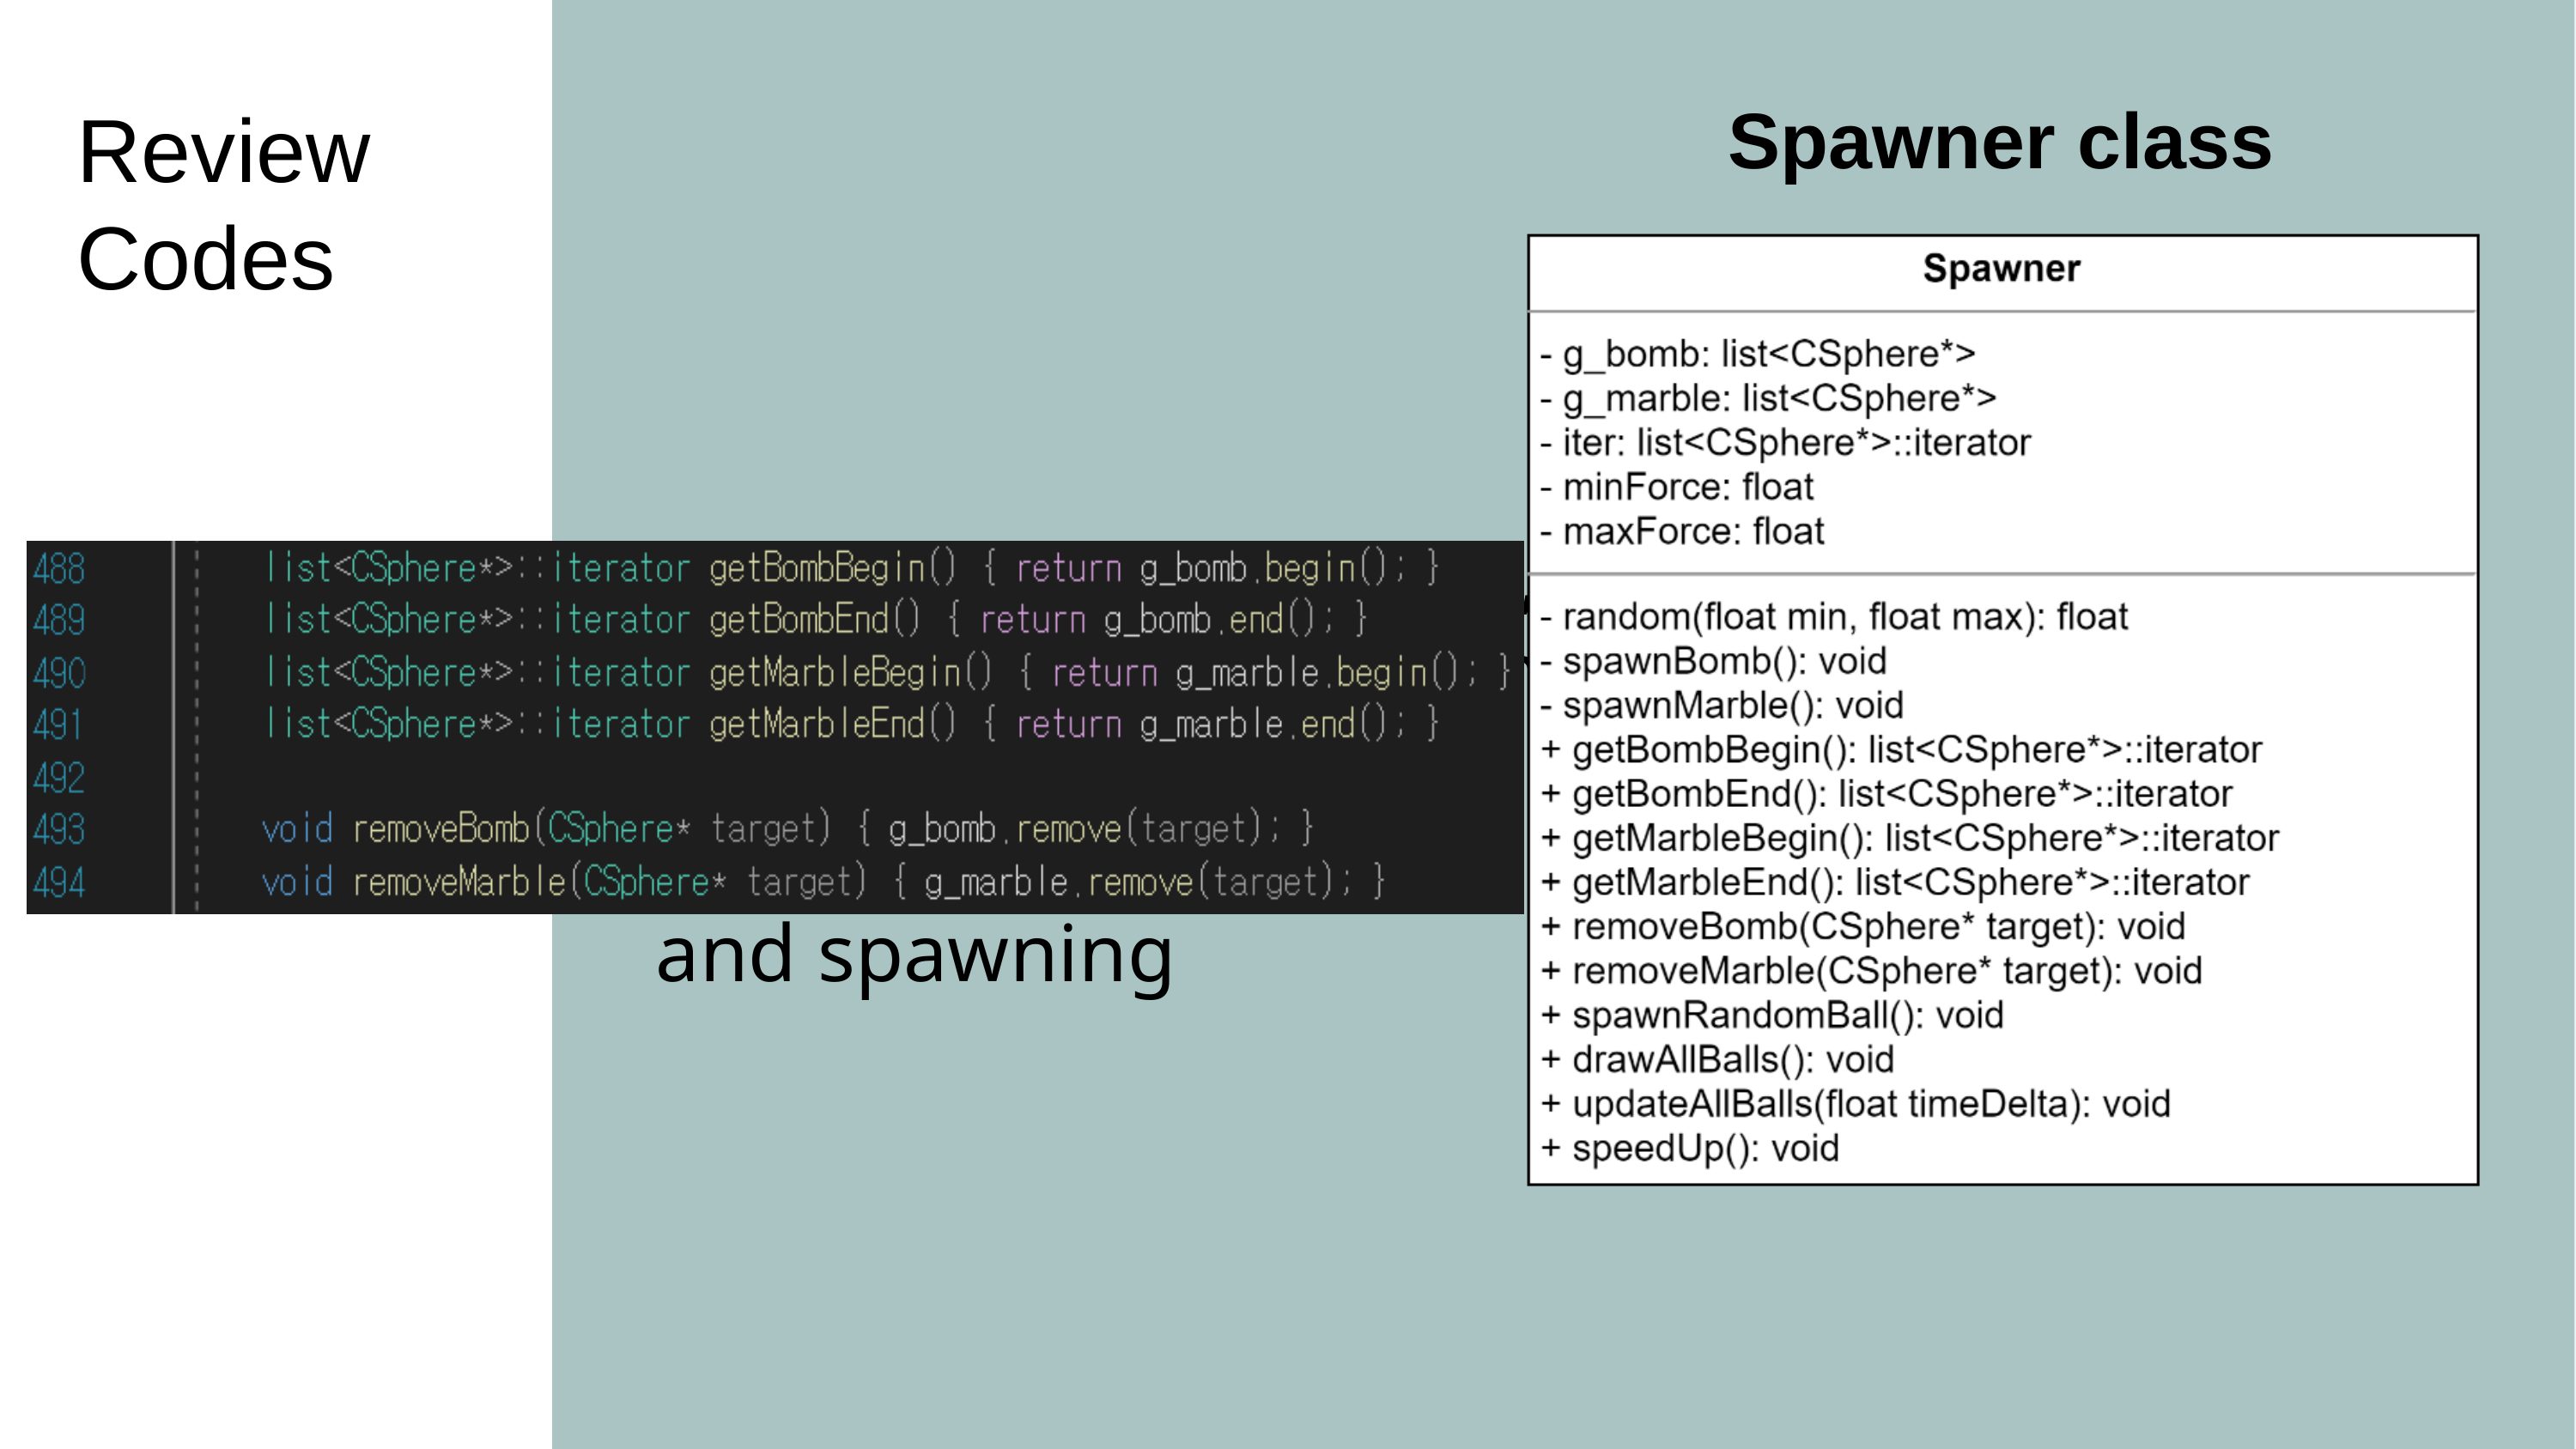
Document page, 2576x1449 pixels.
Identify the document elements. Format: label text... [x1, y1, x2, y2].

text_box Review Codes [64, 87, 547, 314]
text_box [552, 0, 2576, 1449]
picture [27, 203, 2512, 1218]
